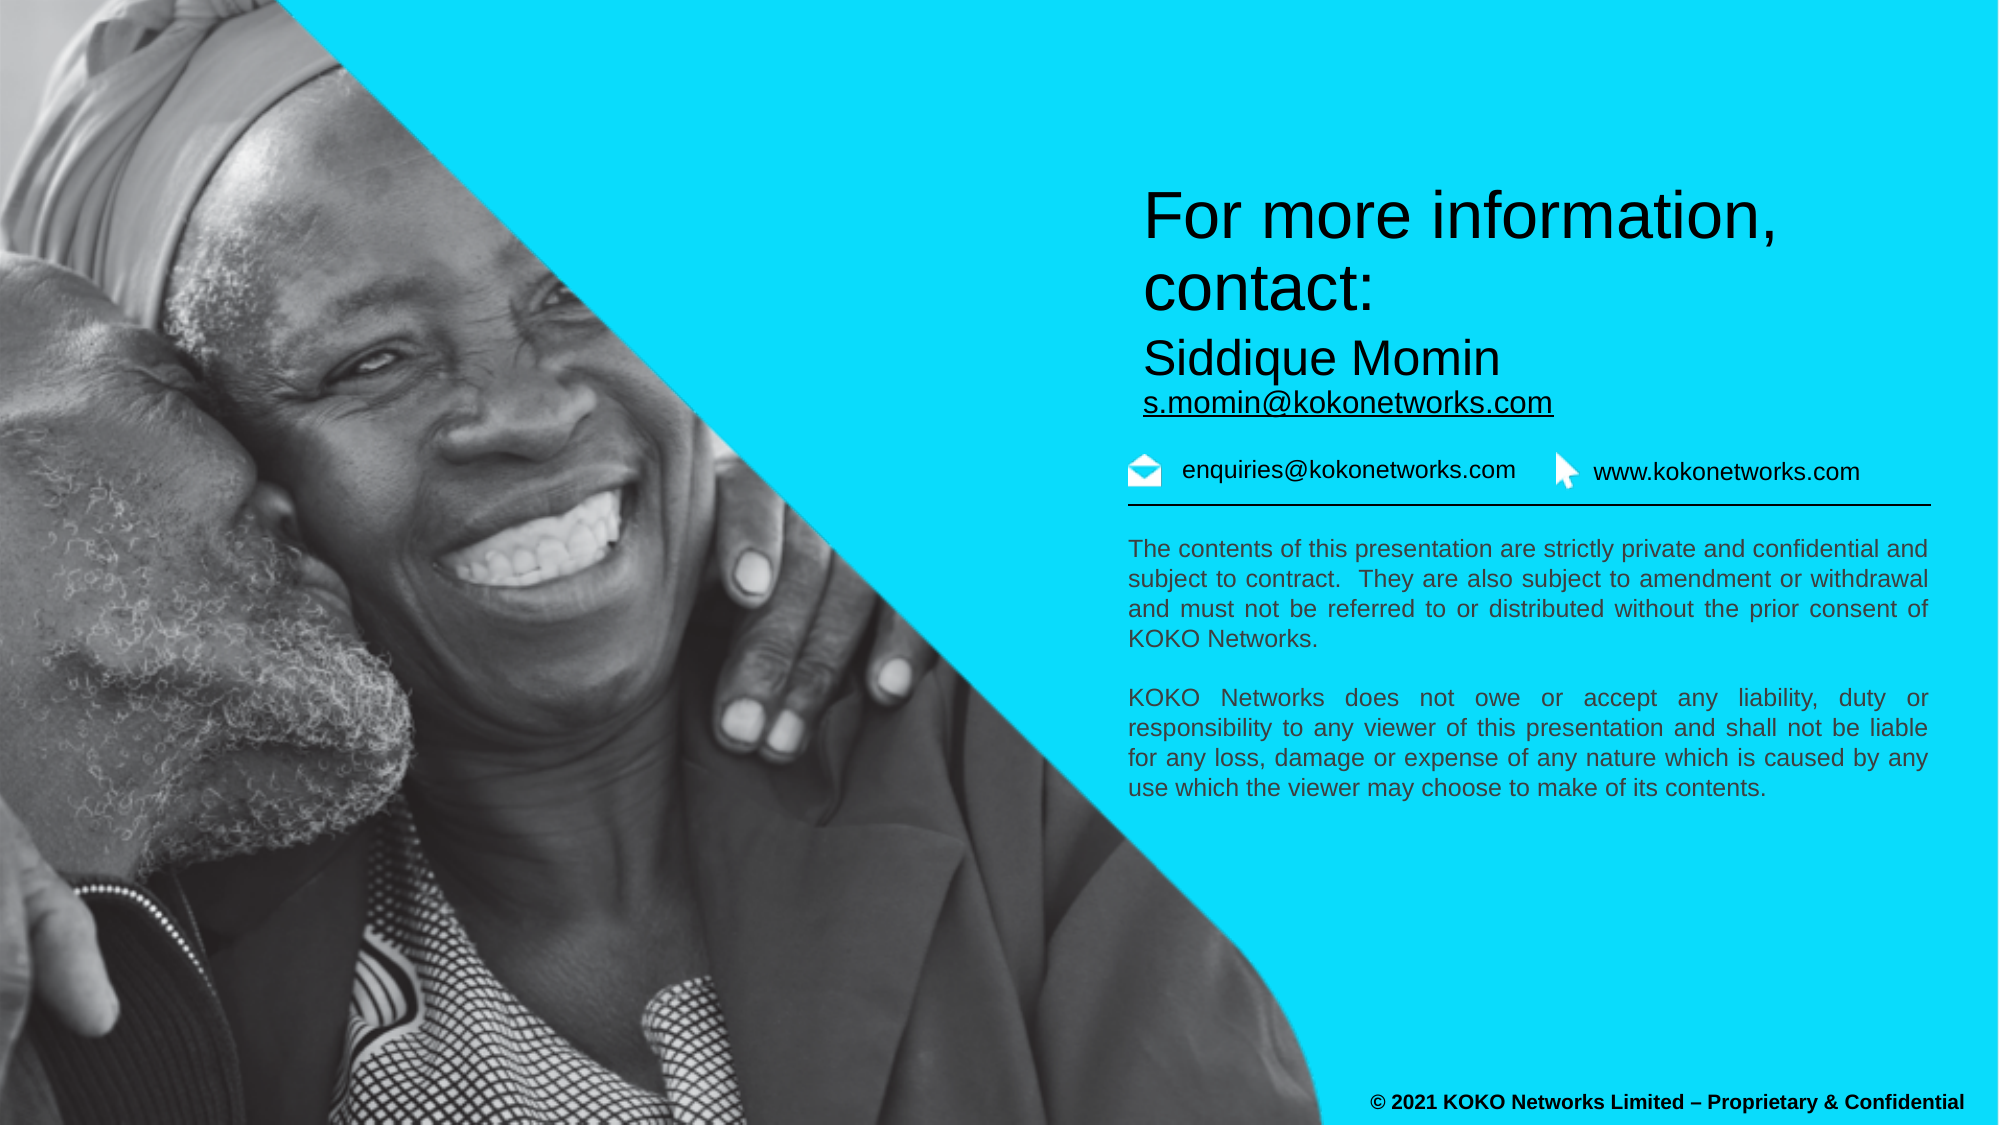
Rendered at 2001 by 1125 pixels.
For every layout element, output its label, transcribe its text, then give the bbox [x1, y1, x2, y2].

subtitle Siddique Momin s.momin@kokonetworks.com [1128, 324, 1931, 397]
picture [0, 0, 2000, 1125]
